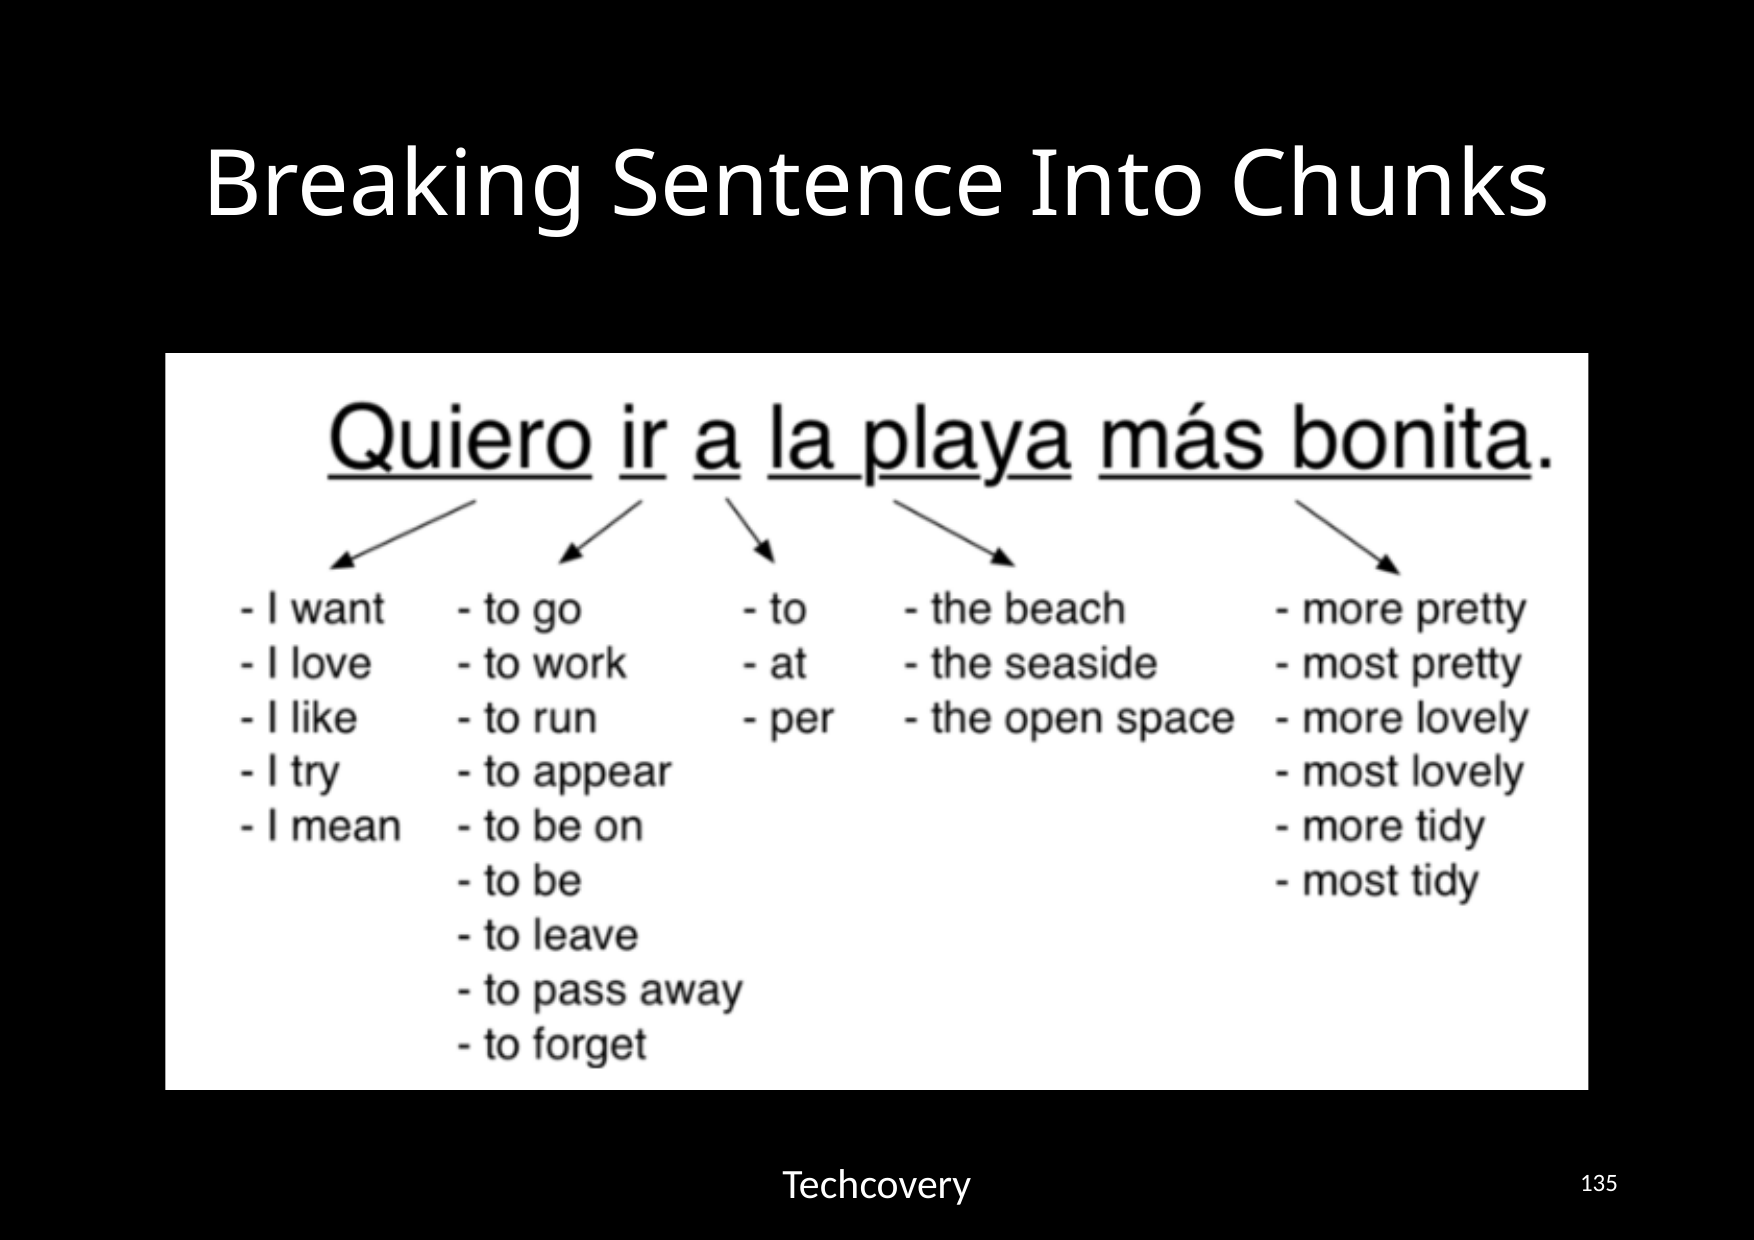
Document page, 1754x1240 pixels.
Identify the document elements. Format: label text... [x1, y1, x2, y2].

slide_number 135 [1238, 1148, 1634, 1215]
title Breaking Sentence Into Chunks [120, 66, 1634, 306]
footer Techcovery [580, 1148, 1173, 1215]
picture [165, 353, 1589, 1090]
